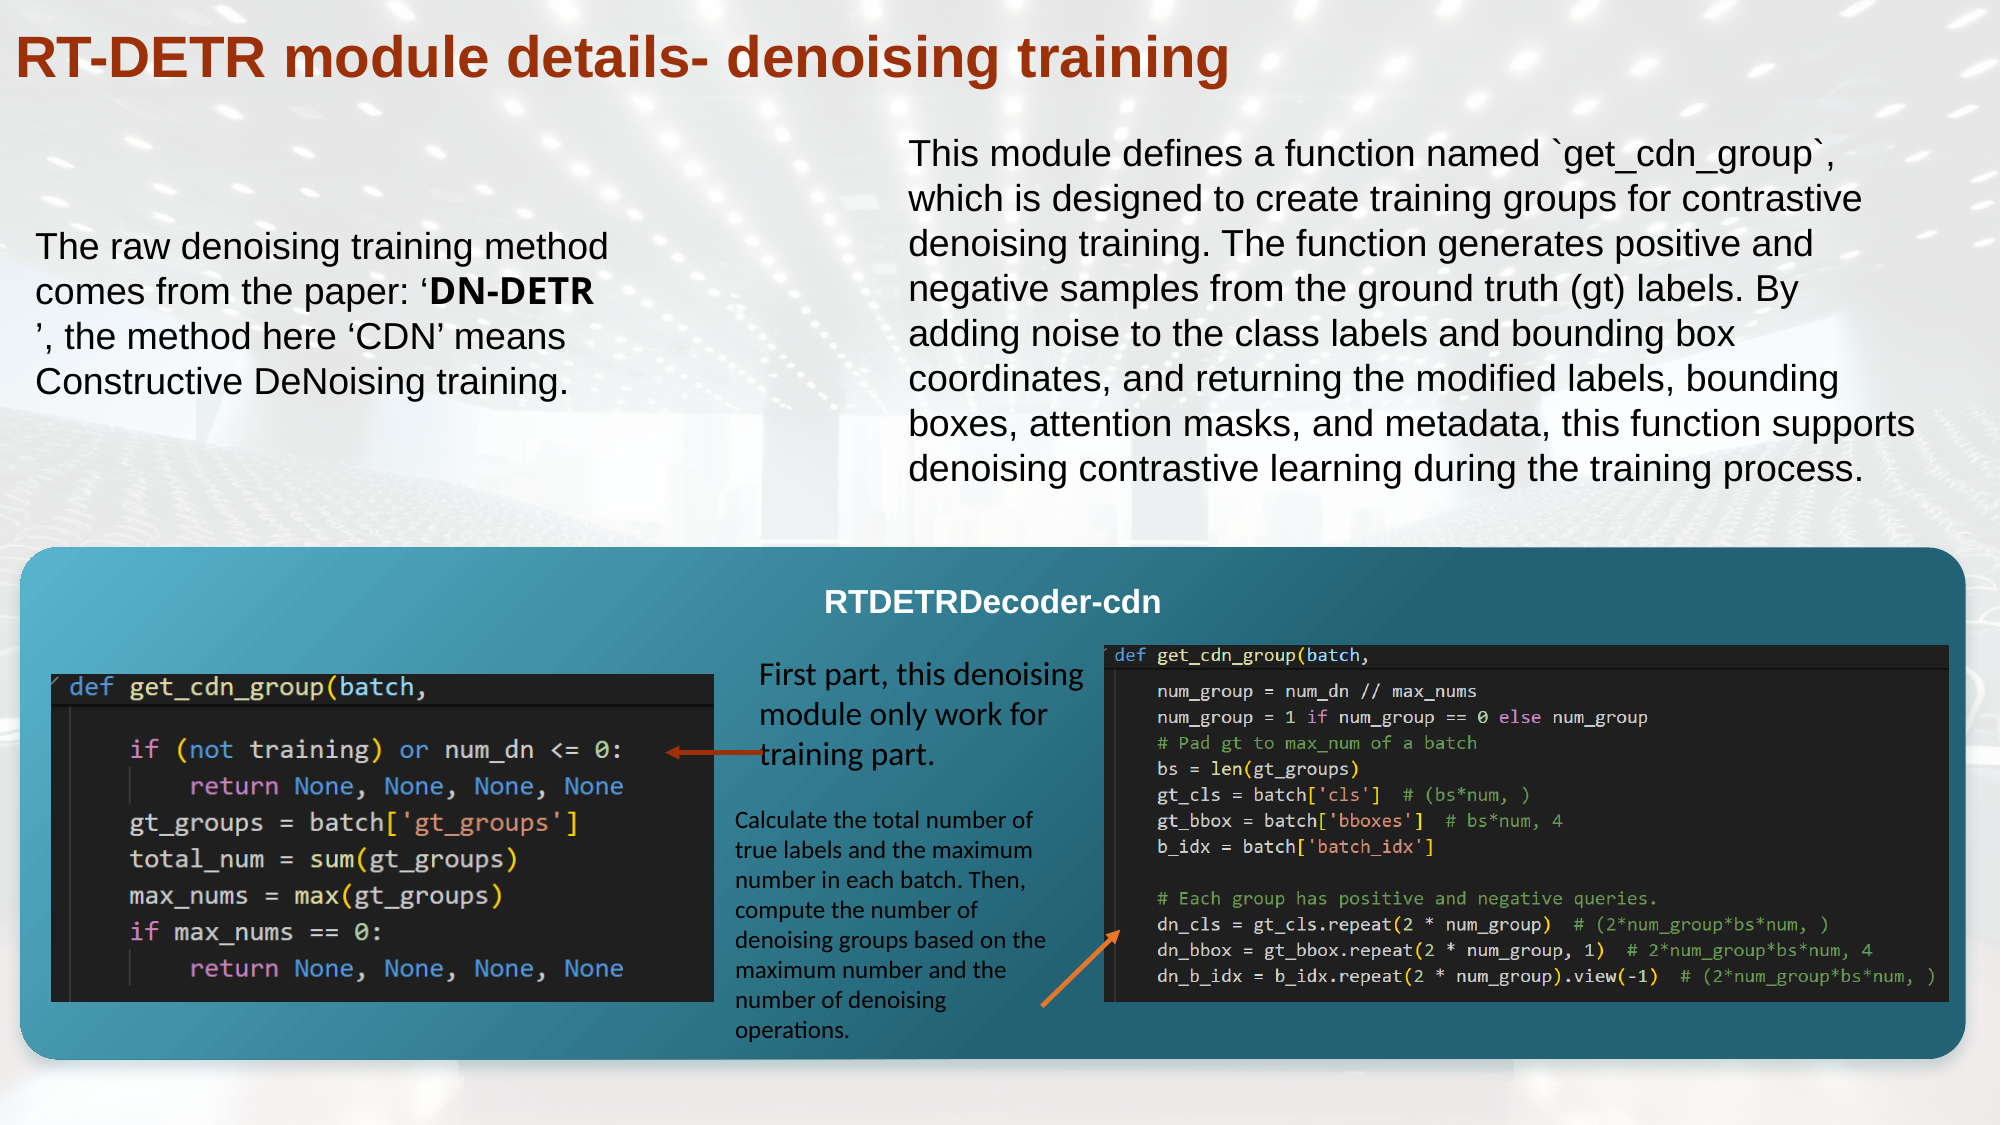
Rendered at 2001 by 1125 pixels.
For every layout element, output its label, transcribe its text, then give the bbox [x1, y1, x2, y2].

picture [50, 674, 715, 1002]
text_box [1041, 929, 1121, 1007]
text_box The raw denoising training method comes from the paper: ‘DN-DETR ’, the method here ‘CDN’ means Constructive DeNoising training. [20, 214, 745, 410]
text_box This module defines a function named `get_cdn_group`, which is designed to create training groups for contrastive denoising training. The function generates positive and negative samples from the ground truth (gt) labels. By adding noise to the class labels and bounding box coordinates, and returning the modified labels, bounding boxes, attention masks, and metadata, this function supports denoising contrastive learning during the training process. [893, 121, 1936, 436]
title RT-DETR module details- denoising training [0, 0, 1362, 97]
picture [1104, 645, 1949, 1002]
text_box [20, 436, 1966, 1060]
